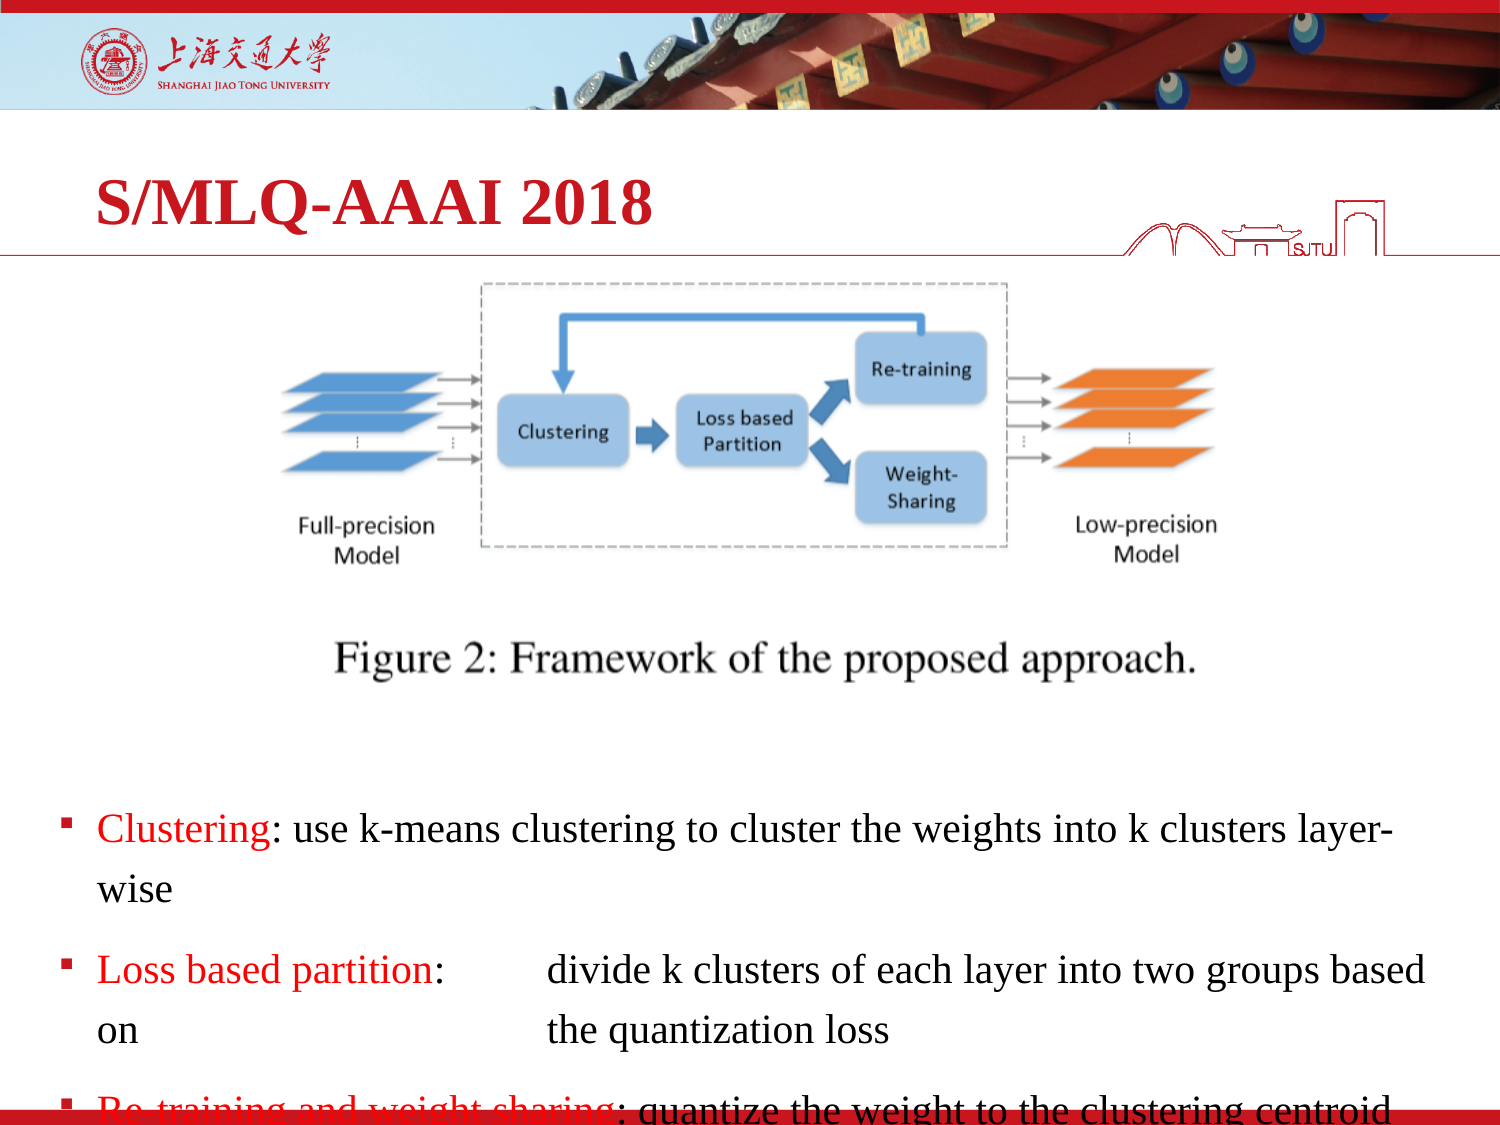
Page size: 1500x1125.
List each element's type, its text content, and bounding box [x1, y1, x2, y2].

picture [0, 0, 1500, 110]
title S/MLQ-AAAI 2018 [81, 159, 1455, 254]
list Clustering: use k-means clustering to cluster the weights into k clusters layer-wise Loss based partition: divide k clusters of each layer into two groups based on the quantization loss Re-training and weight sharing: quantize the weight to the clustering centroid [44, 783, 1480, 1084]
picture [0, 200, 1500, 256]
picture [278, 258, 1246, 713]
